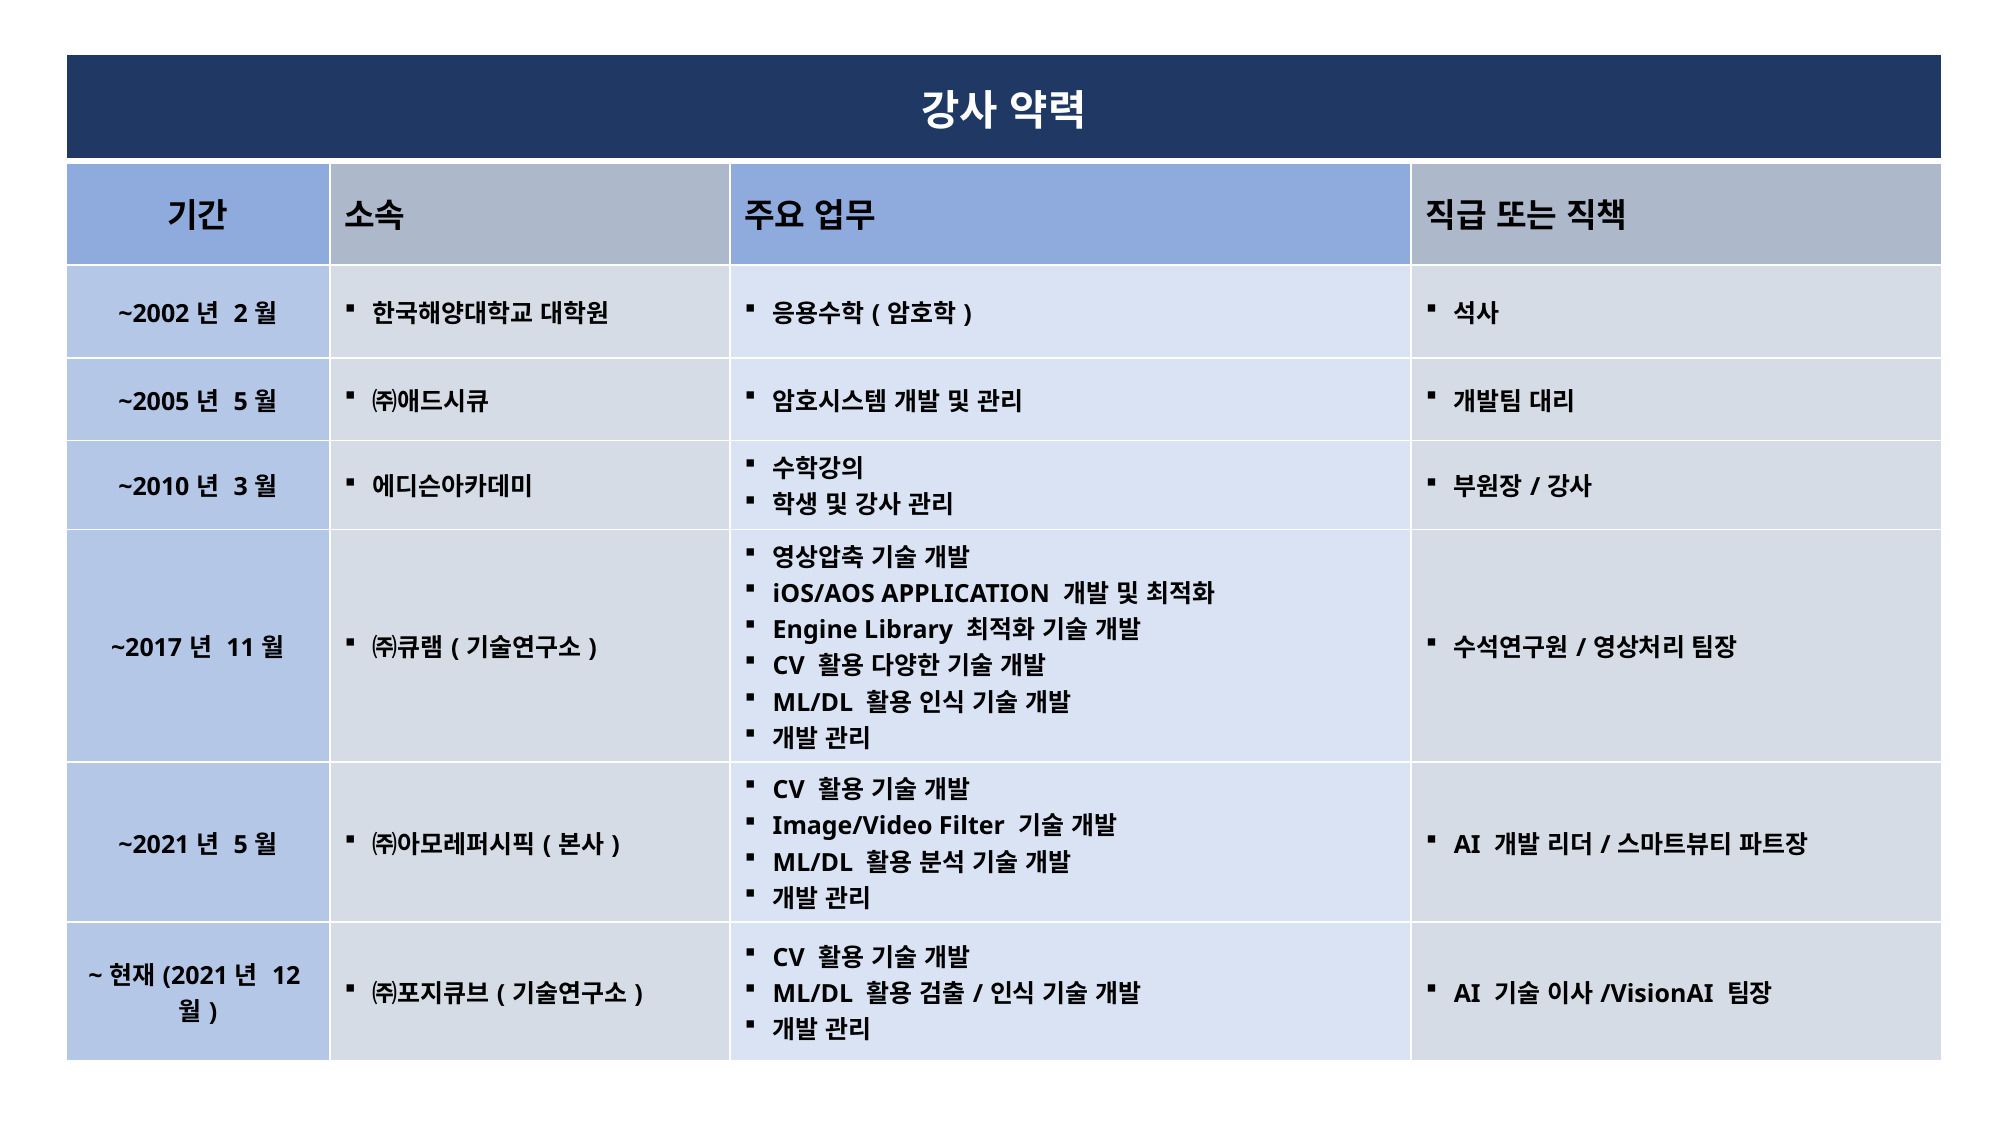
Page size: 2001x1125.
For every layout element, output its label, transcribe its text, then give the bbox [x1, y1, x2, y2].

table_cell 기간 [67, 164, 329, 264]
table_cell ㈜애드시큐 [331, 359, 729, 440]
table_cell 부원장/강사 [1412, 441, 1941, 529]
table_cell 한국해양대학교 대학원 [331, 266, 729, 357]
table_cell 석사 [1412, 266, 1941, 357]
table_cell 암호시스템 개발 및 관리 [731, 359, 1410, 440]
table_cell ~2002년 2월 [67, 266, 329, 357]
table_cell 수학강의 학생 및 강사 관리 [731, 441, 1410, 529]
table_cell AI 기술 이사/VisionAI 팀장 [1412, 923, 1941, 1060]
table_cell ~2021년 5월 [67, 763, 329, 921]
table_cell 응용수학(암호학) [731, 266, 1410, 357]
table_cell CV 활용 기술 개발 ML/DL 활용 검출/인식 기술 개발 개발 관리 [731, 923, 1410, 1060]
table_cell ~현재(2021년 12월) [67, 923, 329, 1060]
table_cell ~2017년 11월 [67, 530, 329, 761]
table_cell ㈜아모레퍼시픽(본사) [331, 763, 729, 921]
table_cell ~2005년 5월 [67, 359, 329, 440]
table_cell 직급 또는 직책 [1412, 164, 1941, 264]
table_cell 개발팀 대리 [1412, 359, 1941, 440]
table_header 강사 약력 [67, 55, 1941, 158]
table_cell 수석연구원/영상처리 팀장 [1412, 530, 1941, 761]
table_cell ㈜포지큐브(기술연구소) [331, 923, 729, 1060]
table_cell 영상압축 기술 개발 iOS/AOS APPLICATION 개발 및 최적화 Engine Library 최적화 기술 개발 CV 활용 다양한 기술 개발 ML/DL 활용 인식 기술 개발 개발 관리 [731, 530, 1410, 761]
table_cell 주요 업무 [731, 164, 1410, 264]
table_cell AI 개발 리더/스마트뷰티 파트장 [1412, 763, 1941, 921]
table_cell 소속 [331, 164, 729, 264]
table_cell ~2010년 3월 [67, 441, 329, 529]
table_cell ㈜큐램(기술연구소) [331, 530, 729, 761]
table_cell CV 활용 기술 개발 Image/Video Filter 기술 개발 ML/DL 활용 분석 기술 개발 개발 관리 [731, 763, 1410, 921]
table_cell 에디슨아카데미 [331, 441, 729, 529]
